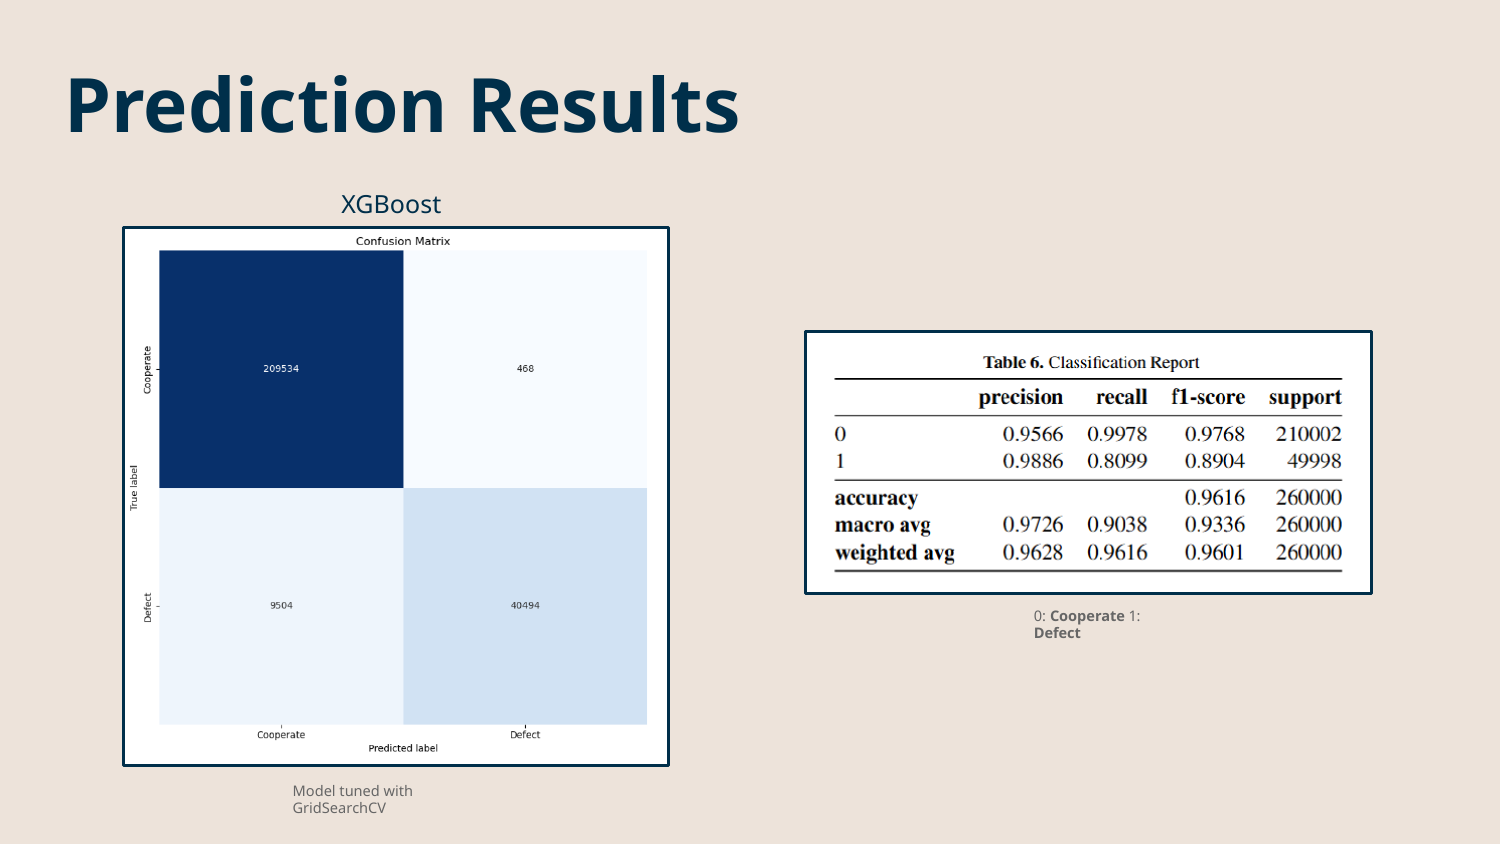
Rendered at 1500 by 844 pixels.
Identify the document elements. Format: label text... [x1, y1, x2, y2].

picture [806, 332, 1371, 592]
text_box 0: Cooperate 1: Defect [1019, 600, 1202, 635]
title Prediction Results [49, 31, 1075, 173]
title XGBoost [326, 177, 466, 226]
text_box Model tuned with GridSearchCV [277, 773, 514, 796]
picture [124, 228, 667, 765]
